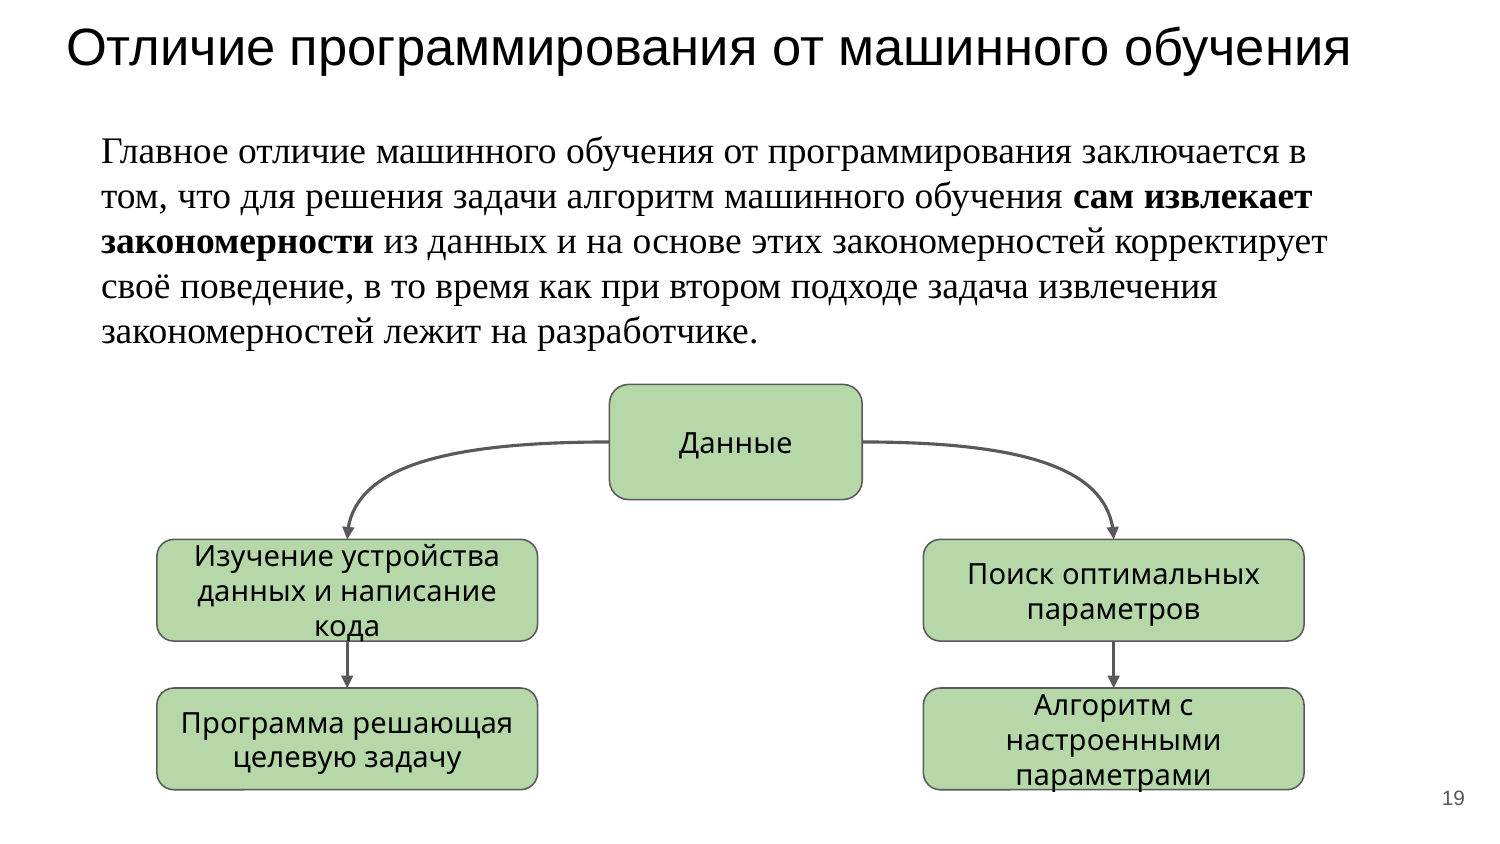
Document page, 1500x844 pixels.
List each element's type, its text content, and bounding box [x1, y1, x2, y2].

slide_number ‹#› [1389, 764, 1480, 830]
title Отличие программирования от машинного обучения [51, 0, 1449, 92]
text_box Изучение устройства данных и написание кода [156, 539, 538, 642]
text_box Программа решающая целевую задачу [156, 687, 538, 790]
text_box Алгоритм с настроенными параметрами [923, 687, 1305, 790]
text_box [861, 441, 1114, 540]
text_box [347, 441, 610, 540]
text_box Главное отличие машинного обучения от программирования заключается в том, что для решения задачи алгоритм машинного обучения сам извлекает закономерности из данных и на основе этих закономерностей корректирует своё поведение, в то время как при втором подходе задача извлечения закономерностей лежит на разработчике. [86, 111, 1378, 385]
text_box Данные [609, 384, 863, 500]
text_box Поиск оптимальных параметров [923, 539, 1305, 642]
